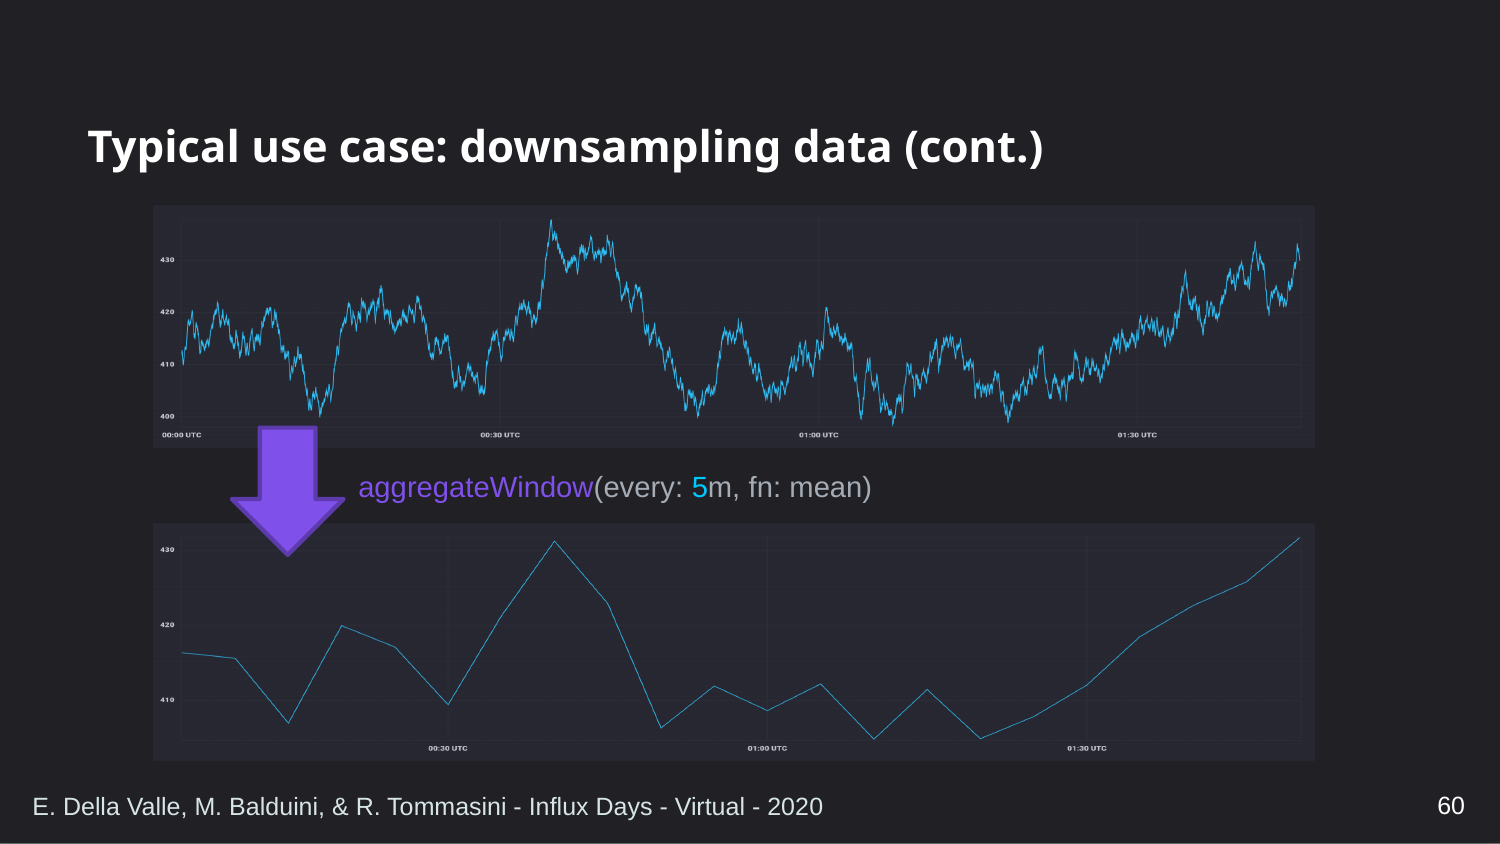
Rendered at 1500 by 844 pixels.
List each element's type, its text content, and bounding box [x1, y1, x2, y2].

picture [153, 203, 1315, 448]
text_box aggregateWindow(every: 5m, fn: mean) [343, 460, 1221, 511]
picture [153, 522, 1315, 761]
text_box [229, 456, 343, 520]
title Typical use case: downsampling data (cont.) [76, 99, 1423, 196]
footer E. Della Valle, M. Balduini, & R. Tommasini - Influx Days - Virtual - 2020 [17, 783, 1135, 828]
slide_number 60 [1142, 782, 1481, 828]
